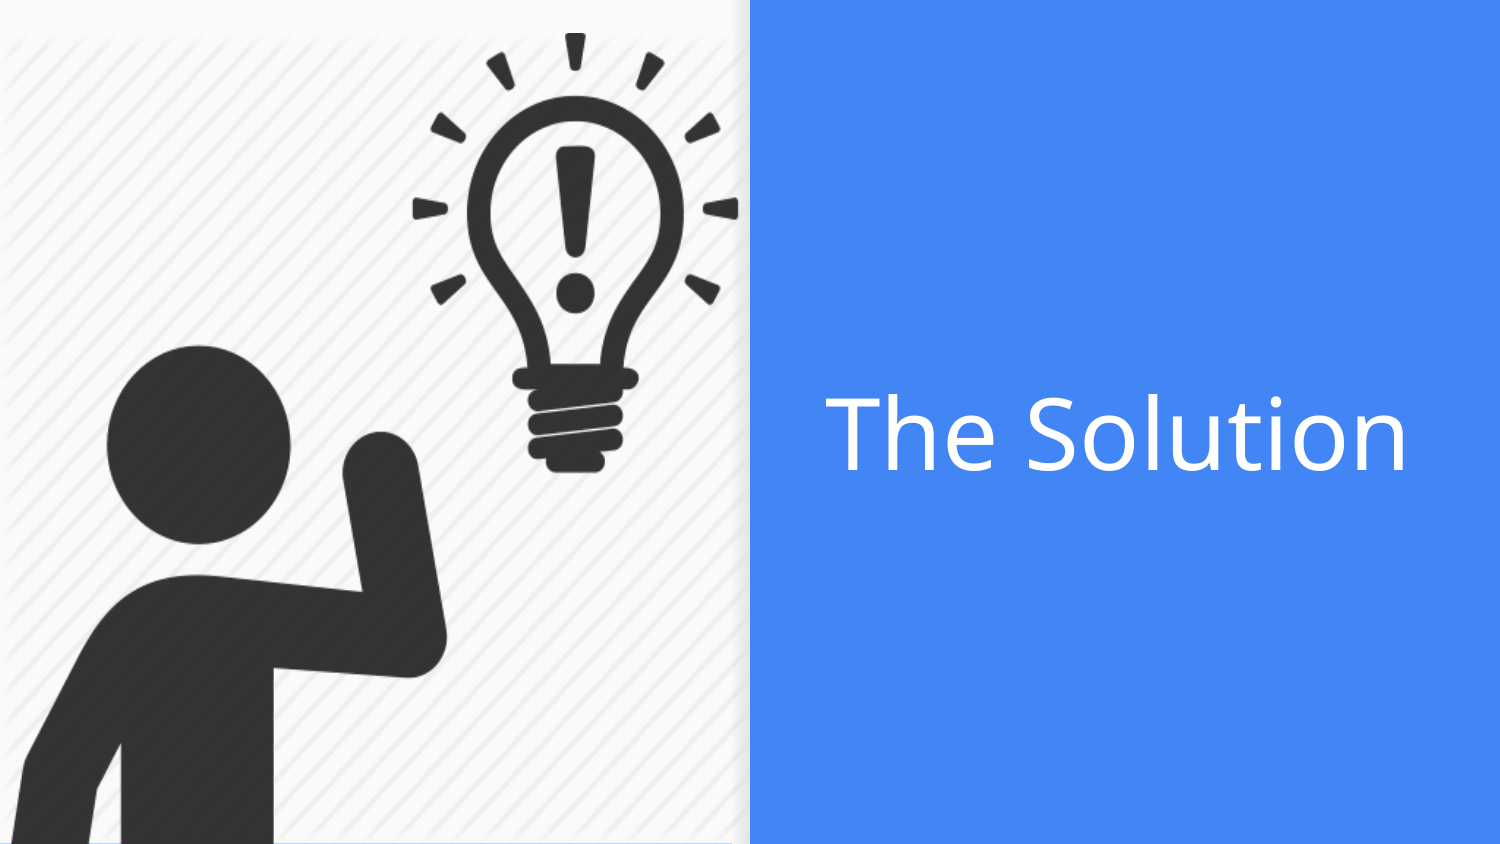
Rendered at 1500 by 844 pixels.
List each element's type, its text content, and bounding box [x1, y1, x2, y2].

list The Solution [810, 118, 1440, 725]
picture [0, 33, 751, 844]
